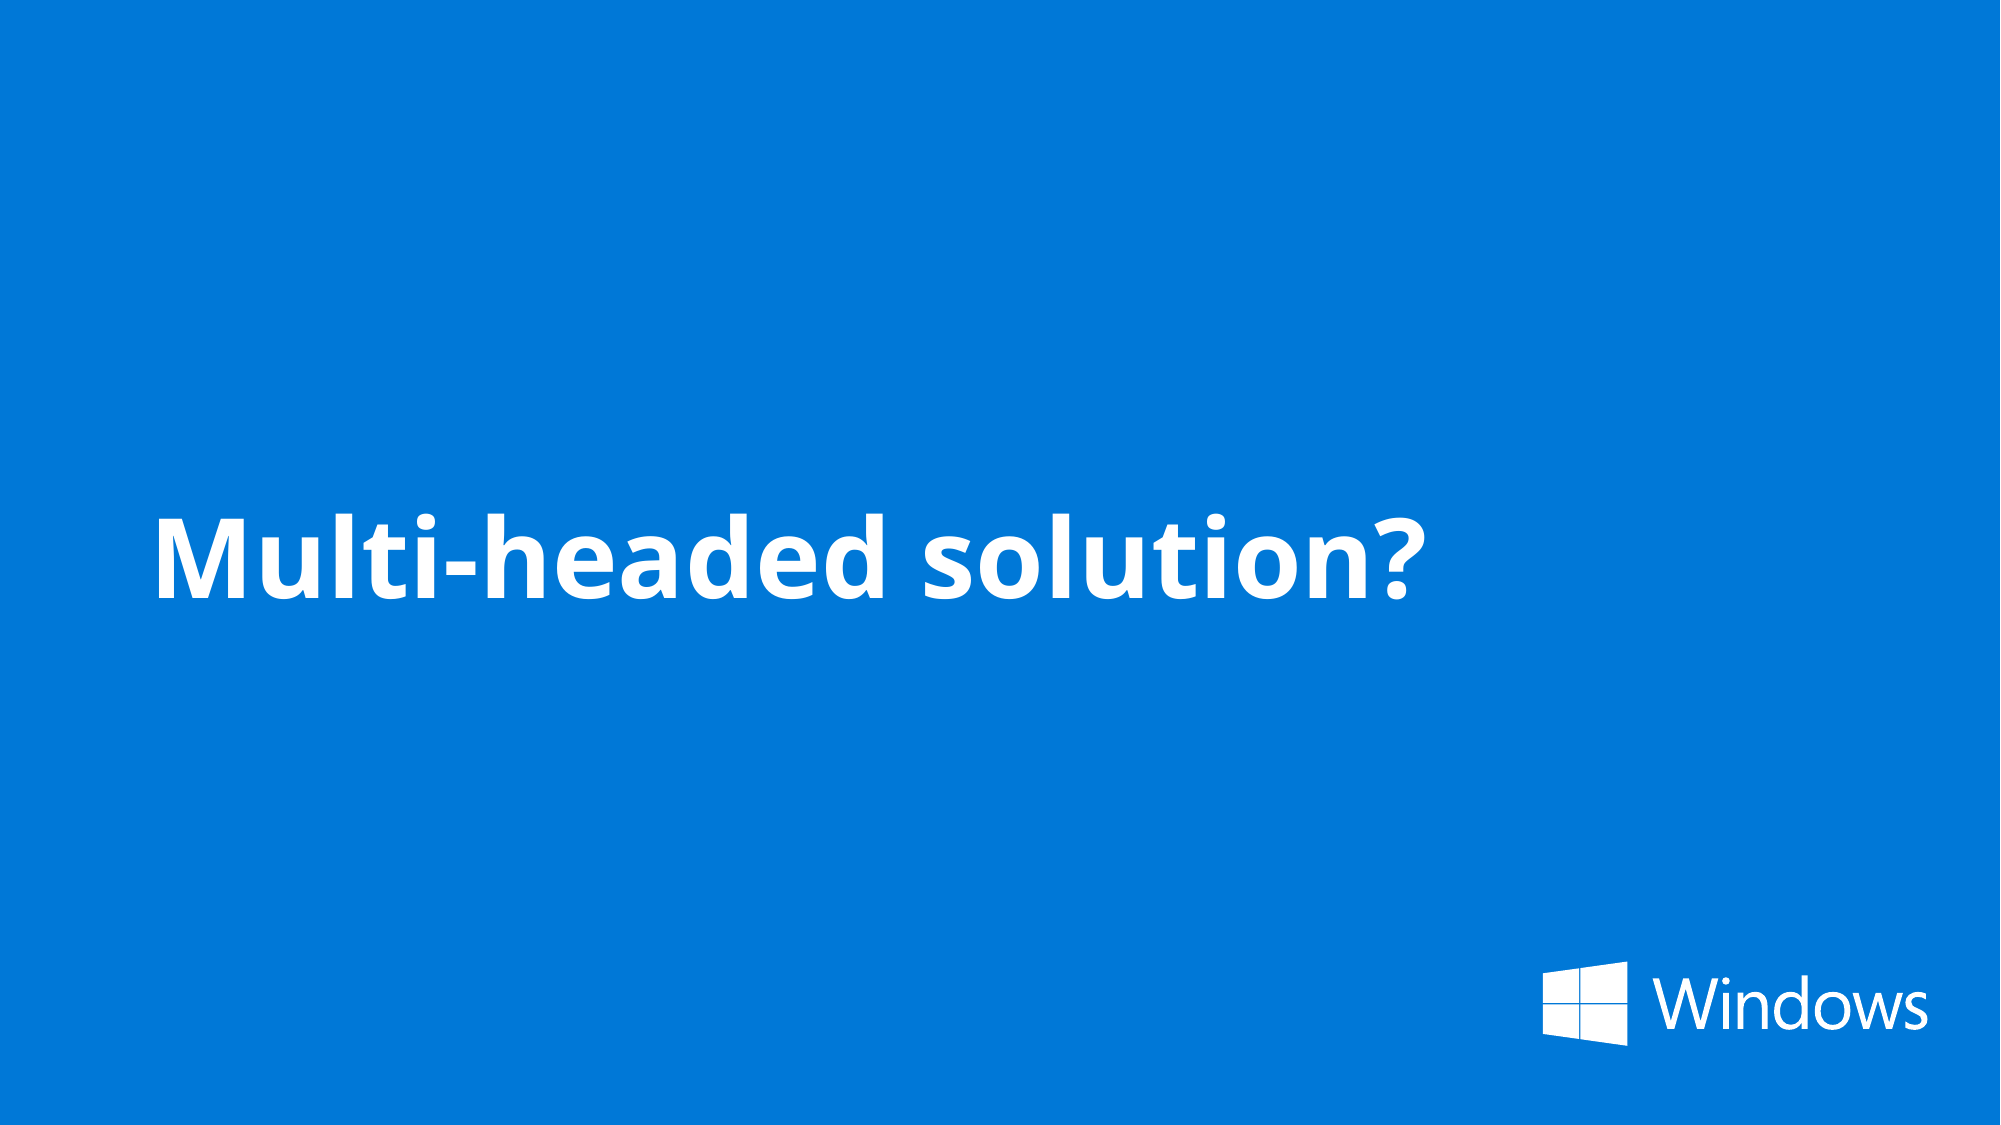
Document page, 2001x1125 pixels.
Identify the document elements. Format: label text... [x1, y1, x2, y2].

title Multi-headed solution? [127, 483, 1954, 642]
